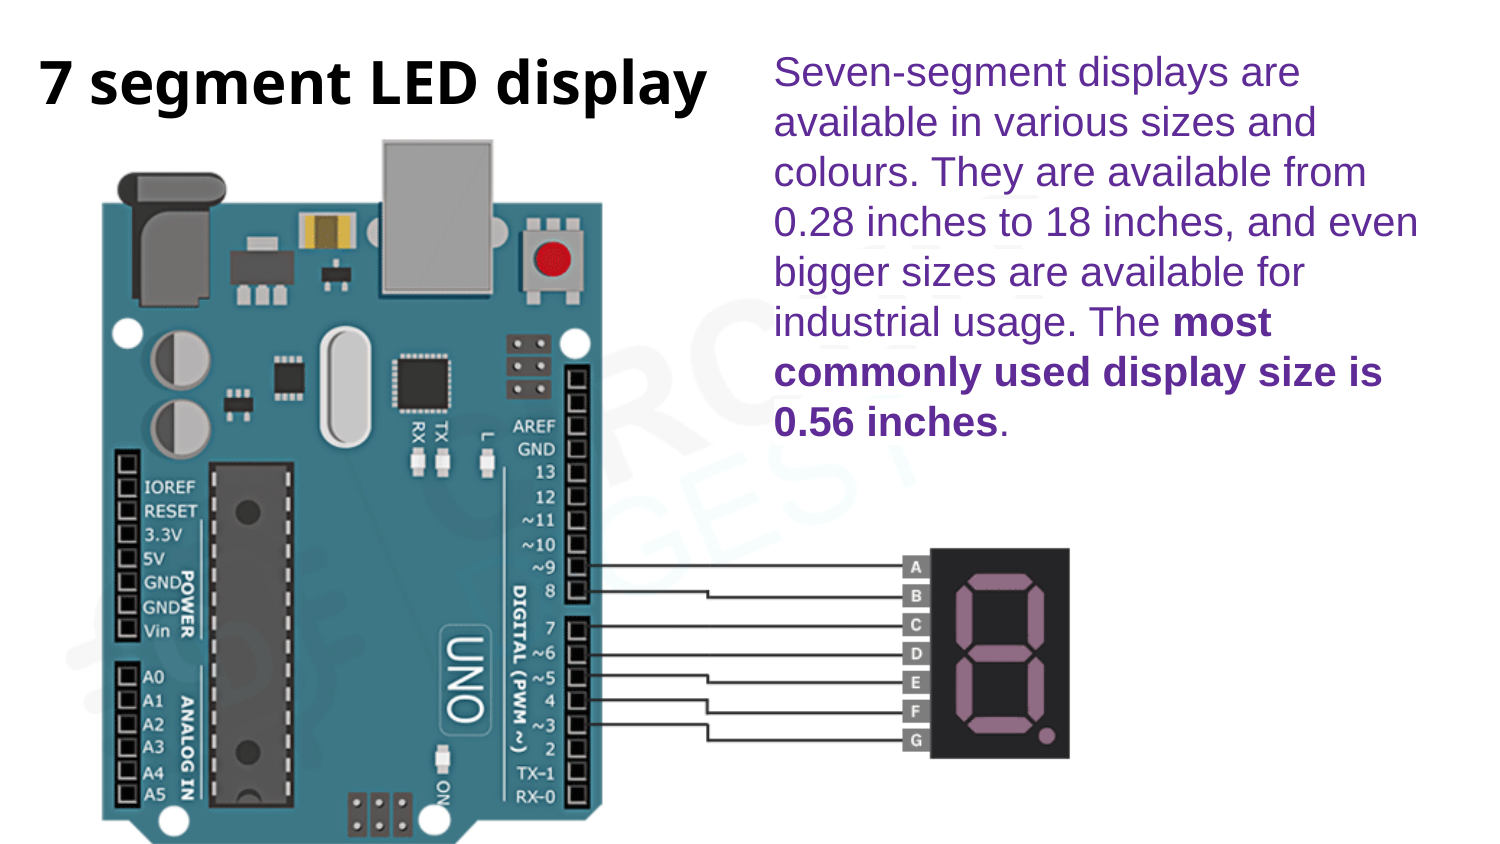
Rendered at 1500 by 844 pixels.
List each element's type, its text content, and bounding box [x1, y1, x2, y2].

text_box Seven-segment displays are available in various sizes and colours. They are available from 0.28 inches to 18 inches, and even bigger sizes are available for industrial usage. The most commonly used display size is 0.56 inches. [759, 29, 1466, 460]
picture [14, 131, 1096, 844]
title 7 segment LED display [39, 29, 759, 130]
